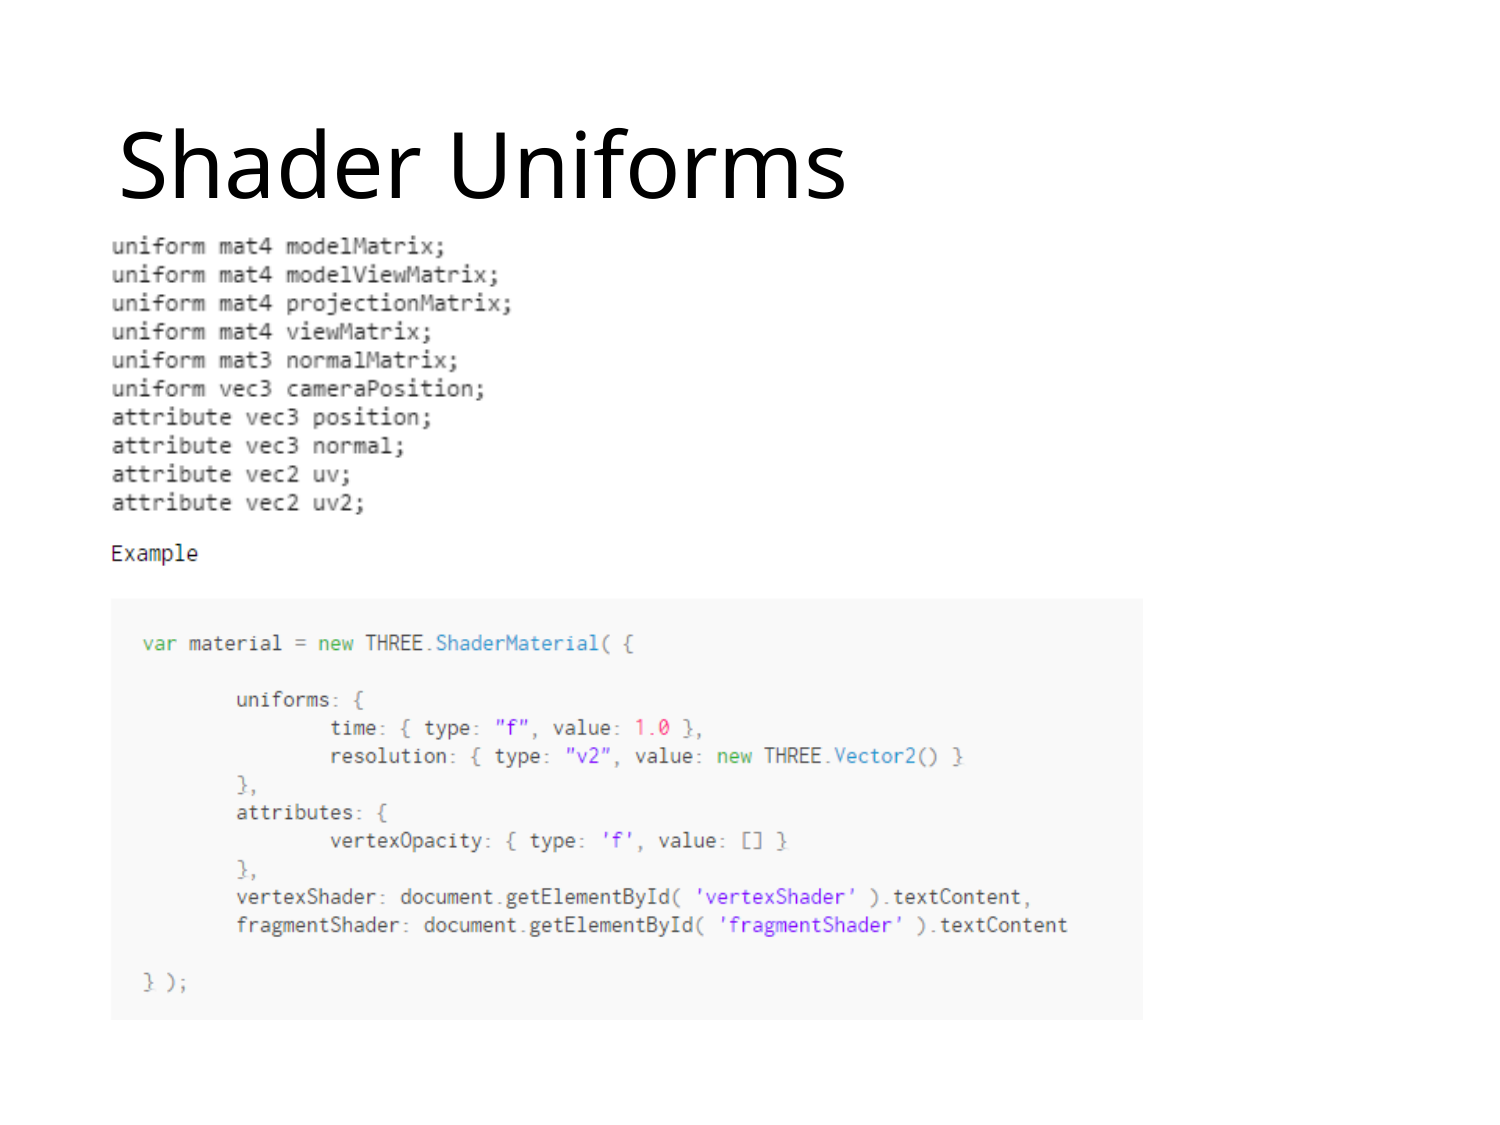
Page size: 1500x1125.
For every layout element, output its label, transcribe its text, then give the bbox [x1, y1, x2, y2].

picture [103, 230, 538, 517]
title Shader Uniforms [103, 59, 1397, 278]
picture [91, 530, 1143, 1020]
